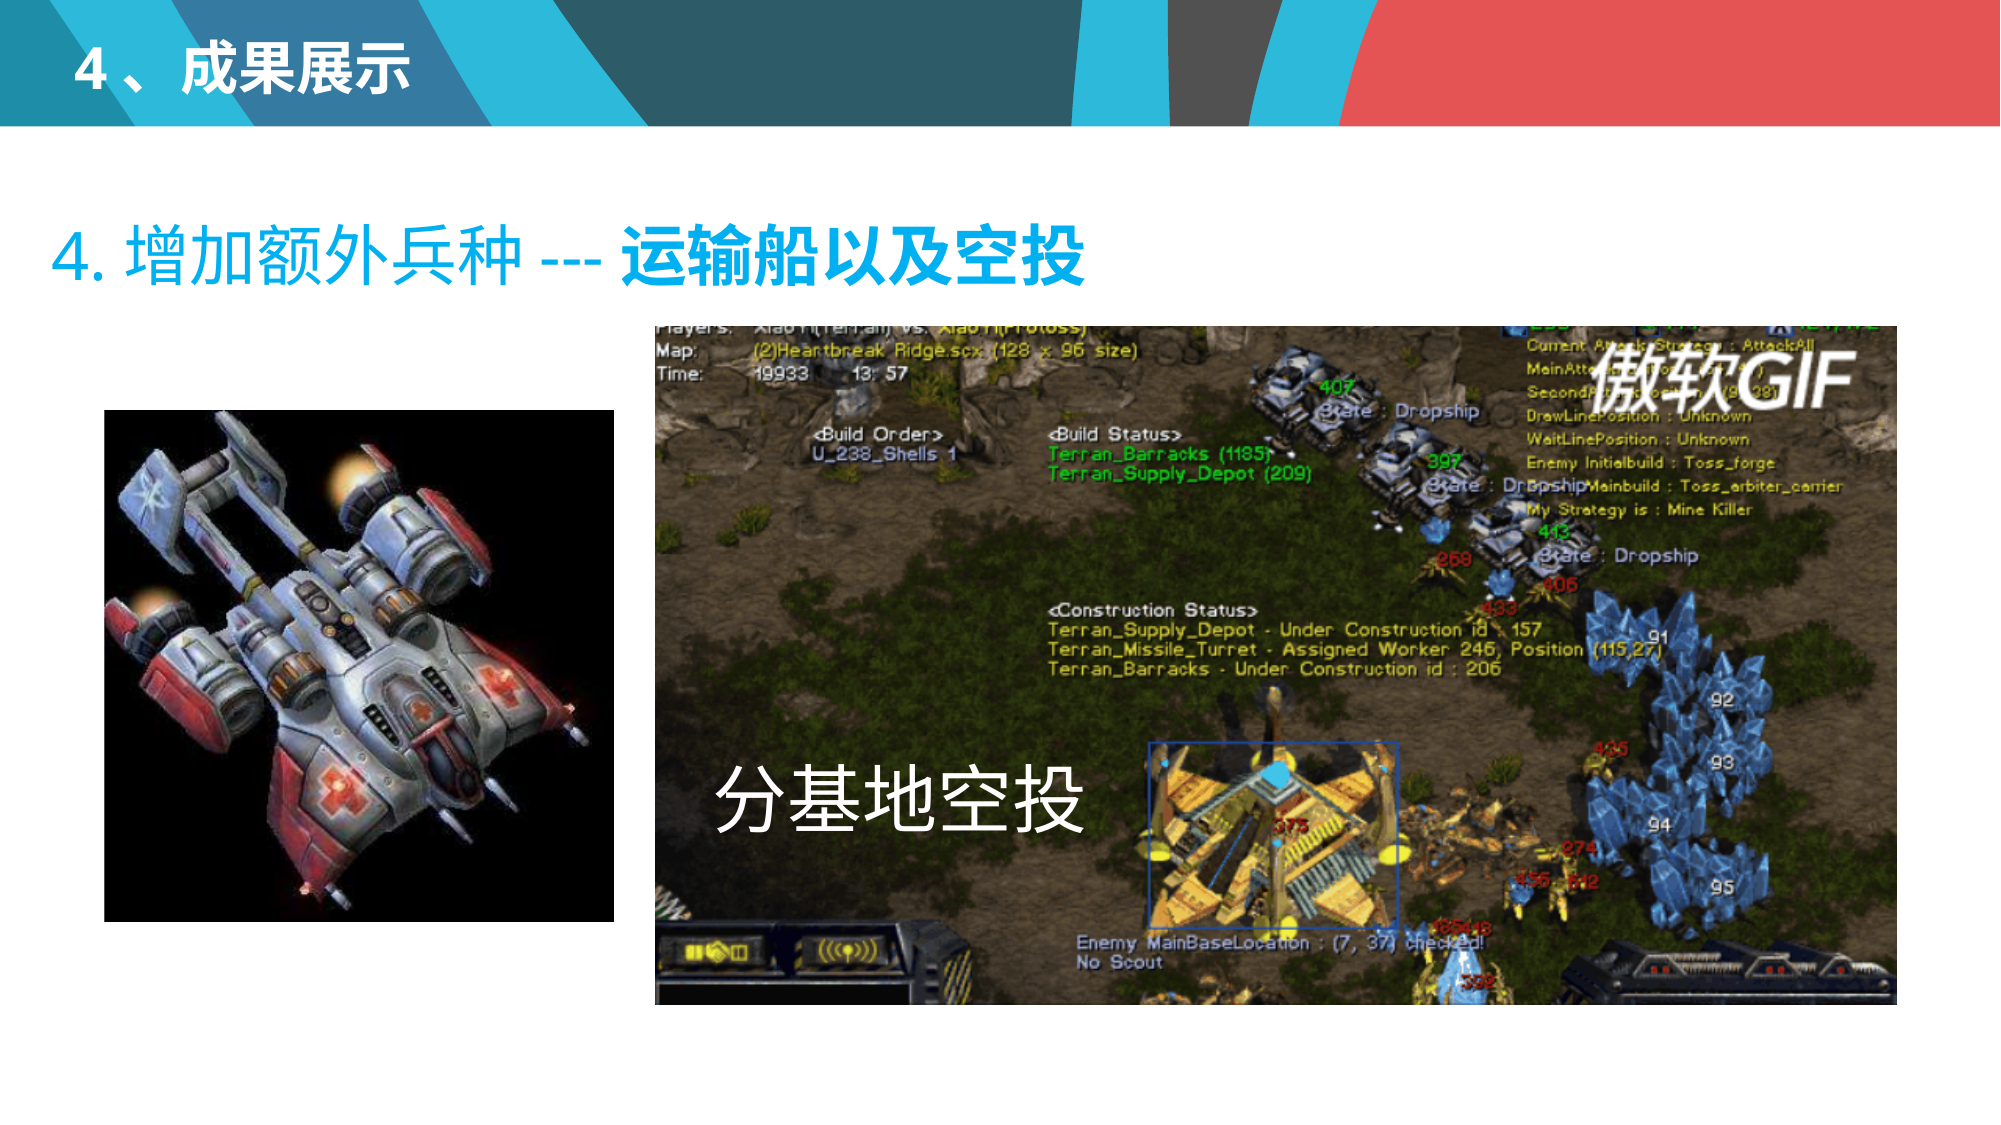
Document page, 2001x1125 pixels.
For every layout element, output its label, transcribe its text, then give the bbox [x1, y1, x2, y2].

picture [103, 410, 614, 922]
text_box 4.增加额外兵种---运输船以及空投 [36, 206, 1103, 302]
picture [655, 326, 1897, 1005]
list 4、成果展示 [59, 64, 1332, 162]
